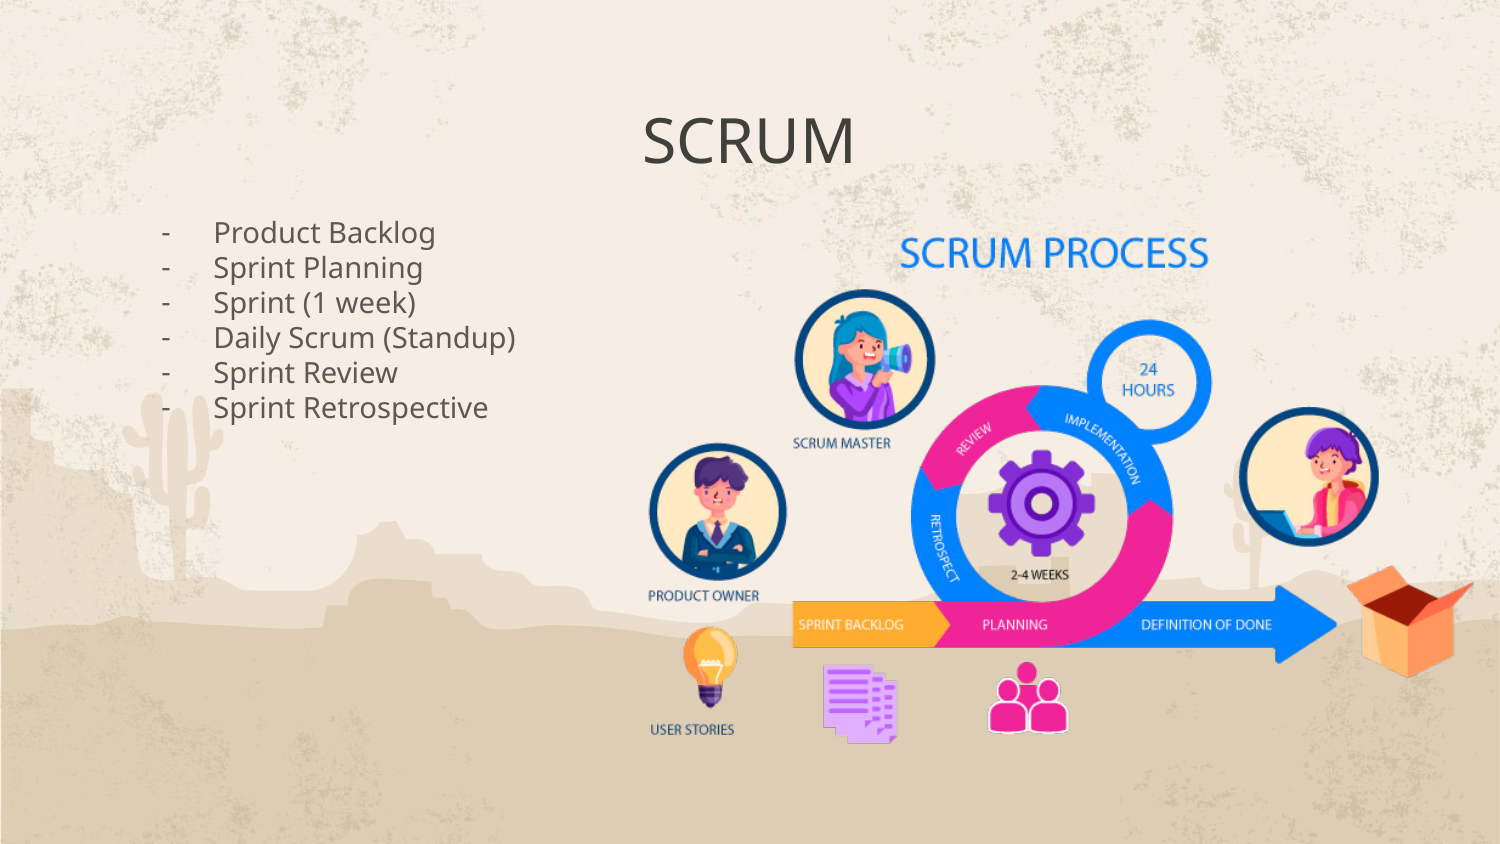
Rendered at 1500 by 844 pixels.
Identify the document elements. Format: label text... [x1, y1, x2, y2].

subtitle Product Backlog Sprint Planning Sprint (1 week) Daily Scrum (Standup) Sprint Review Sprint Retrospective [123, 199, 584, 750]
picture [0, 0, 1500, 844]
title SCRUM [121, 85, 1379, 180]
